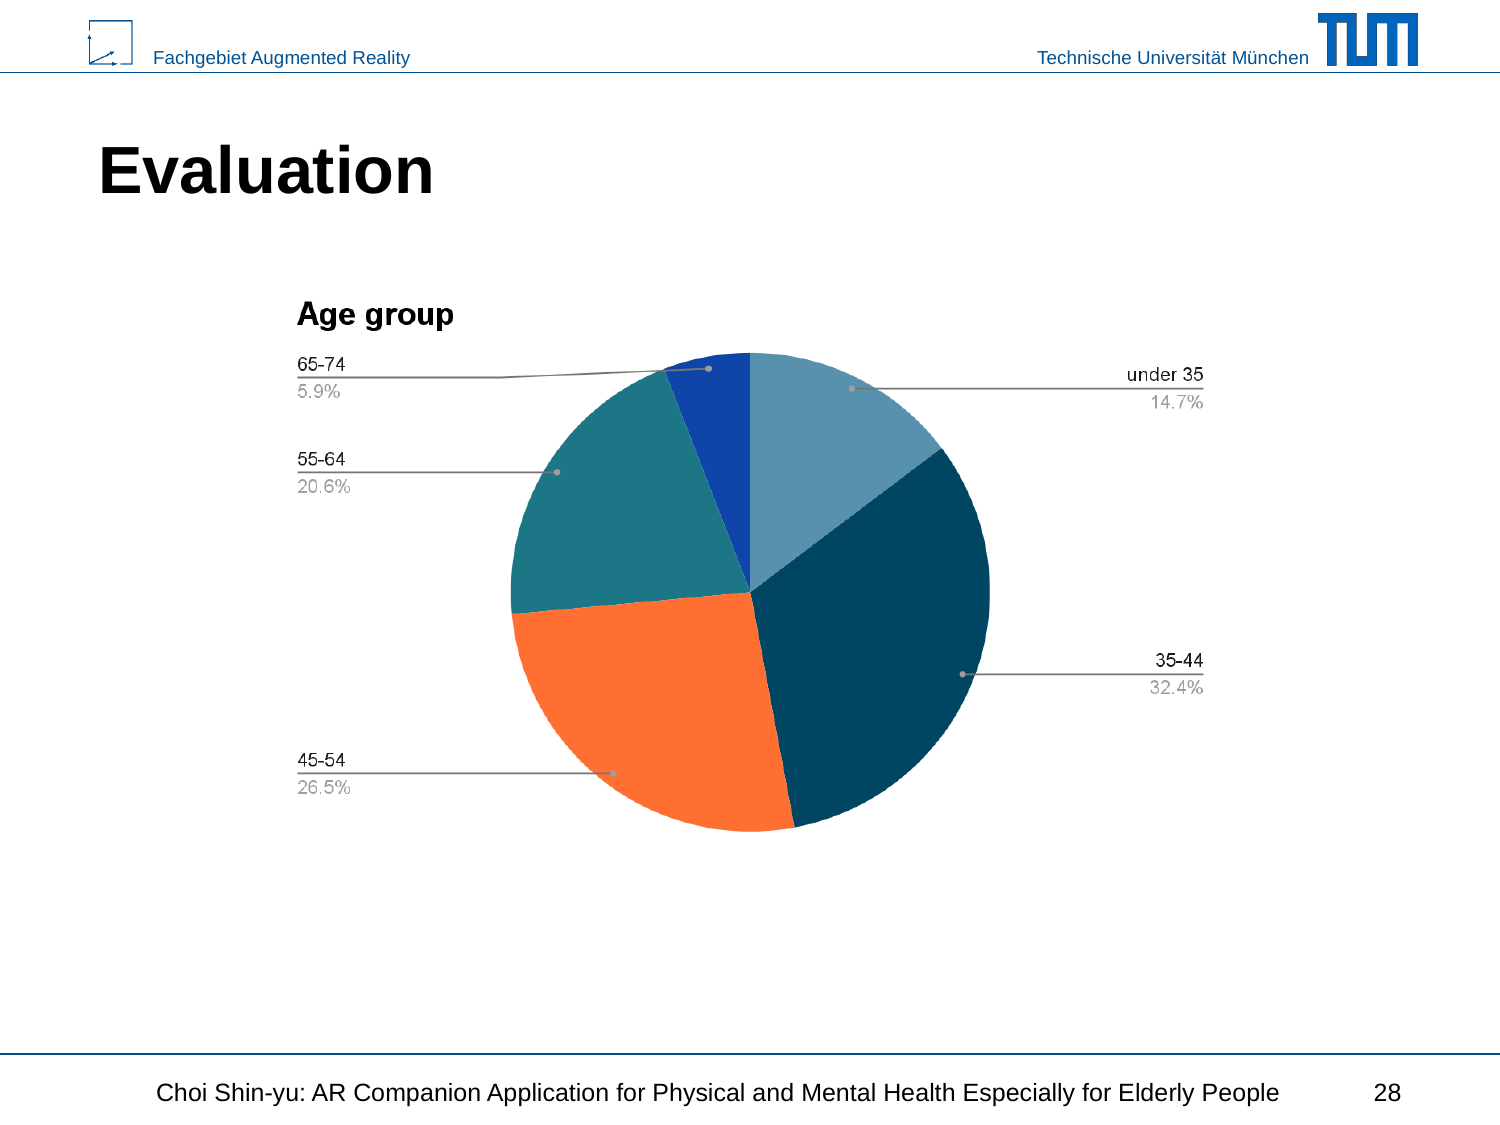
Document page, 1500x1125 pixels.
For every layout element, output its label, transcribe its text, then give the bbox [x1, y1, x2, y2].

picture [267, 264, 1233, 861]
slide_number ‹#› [1359, 1066, 1417, 1117]
title Evaluation [83, 114, 1417, 215]
picture [1318, 13, 1418, 66]
picture [83, 14, 136, 68]
footer Choi Shin-yu: AR Companion Application for Physical and Mental Health Especially for Elderly People [140, 1066, 1359, 1117]
